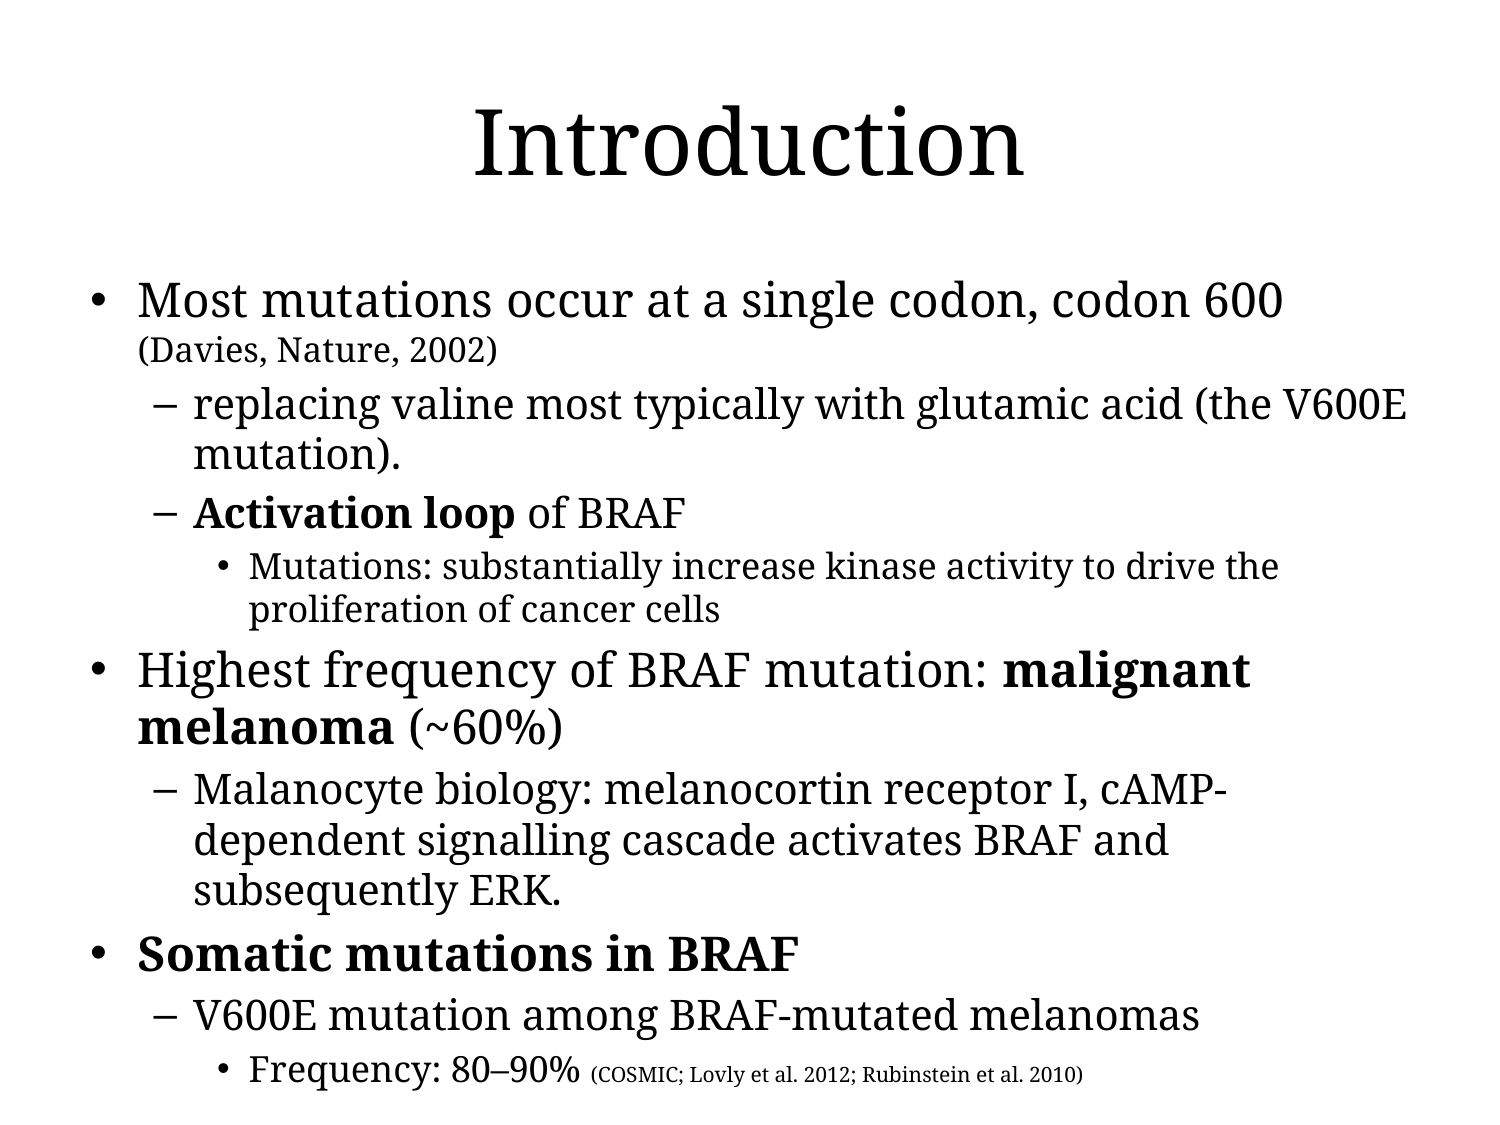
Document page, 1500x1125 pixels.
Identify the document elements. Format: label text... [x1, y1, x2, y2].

title Introduction [75, 45, 1425, 233]
list Most mutations occur at a single codon, codon 600 (Davies, Nature, 2002) replacing valine most typically with glutamic acid (the V600E mutation). Activation loop of BRAF Mutations: substantially increase kinase activity to drive the proliferation of cancer cells Highest frequency of BRAF mutation: malignant melanoma (~60%) Malanocyte biology: melanocortin receptor I, cAMP-dependent signalling cascade activates BRAF and subsequently ERK. Somatic mutations in BRAF V600E mutation among BRAF-mutated melanomas Frequency: 80–90% (COSMIC; Lovly et al. 2012; Rubinstein et al. 2010) [75, 262, 1425, 1100]
